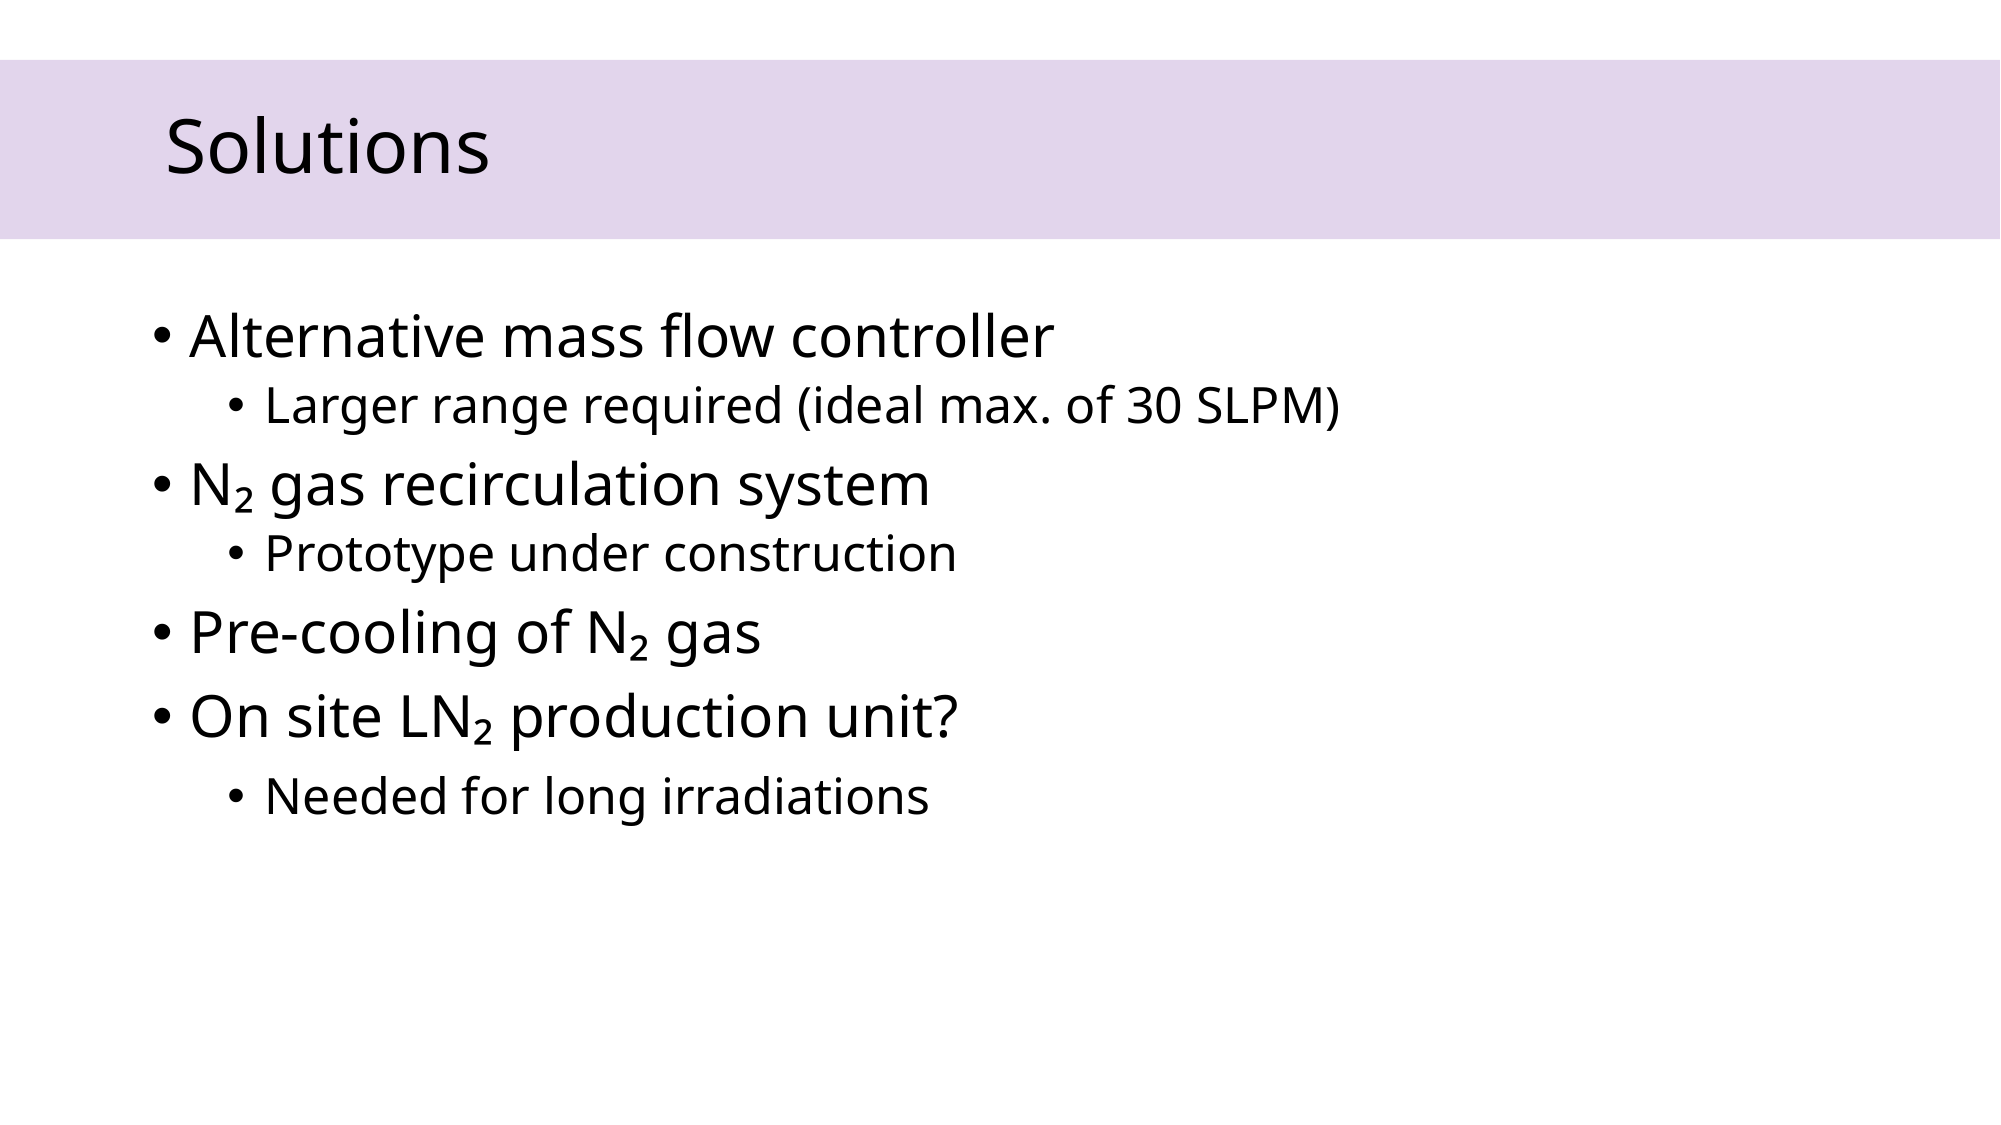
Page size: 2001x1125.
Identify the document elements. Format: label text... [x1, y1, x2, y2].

list Alternative mass flow controller Larger range required (ideal max. of 30 SLPM) N₂ gas recirculation system Prototype under construction Pre-cooling of N₂ gas On site LN₂ production unit? Needed for long irradiations [137, 299, 1863, 1014]
title Solutions [0, 59, 2000, 240]
